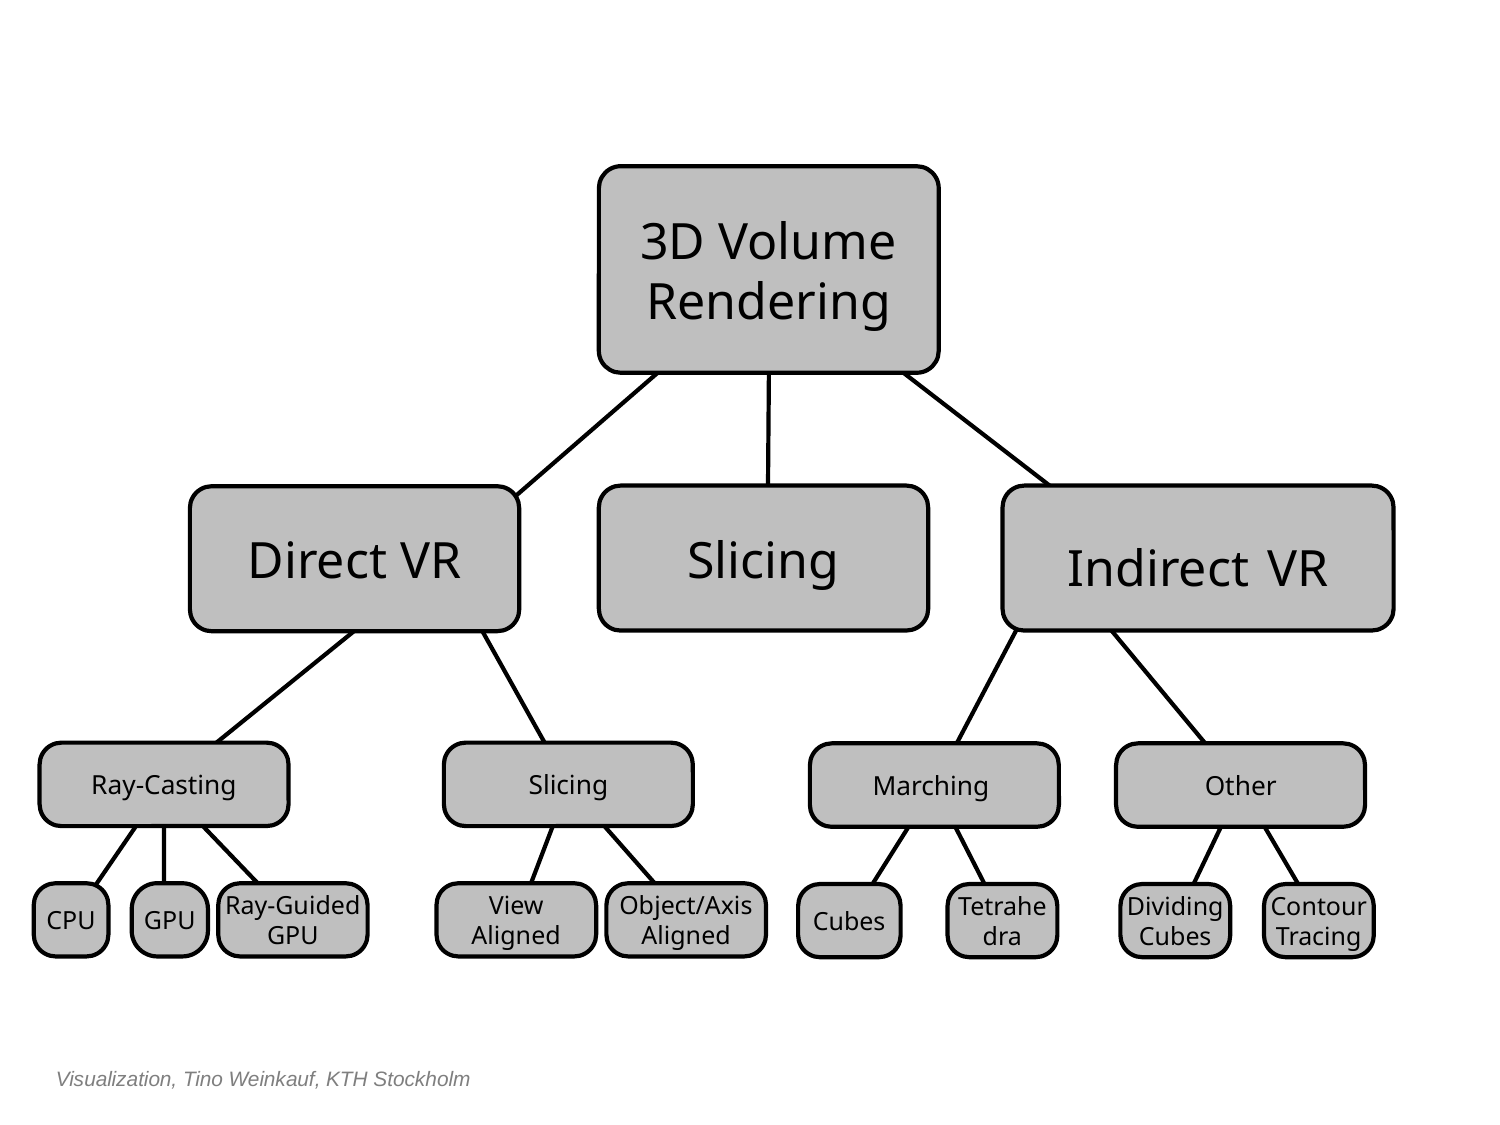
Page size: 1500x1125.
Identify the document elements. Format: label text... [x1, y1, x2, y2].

text_box Marching [809, 743, 1059, 827]
text_box Dividing Cubes [1120, 883, 1231, 958]
text_box 3D Volume Rendering [598, 166, 939, 373]
text_box Direct VR [189, 486, 520, 632]
text_box GPU [131, 883, 208, 957]
text_box Cubes [798, 883, 901, 958]
text_box Slicing [443, 742, 693, 827]
text_box Object/Axis Aligned [606, 883, 767, 957]
text_box Contour Tracing [1263, 883, 1374, 958]
text_box Ray-Casting [39, 742, 289, 827]
text_box CPU [33, 883, 109, 957]
text_box Tetrahedra [947, 883, 1058, 958]
text_box Slicing [598, 485, 929, 631]
text_box Ray-Guided GPU [218, 883, 368, 957]
text_box Indirect VR [1002, 485, 1394, 631]
text_box Other [1116, 743, 1366, 827]
text_box View Aligned [436, 883, 597, 957]
